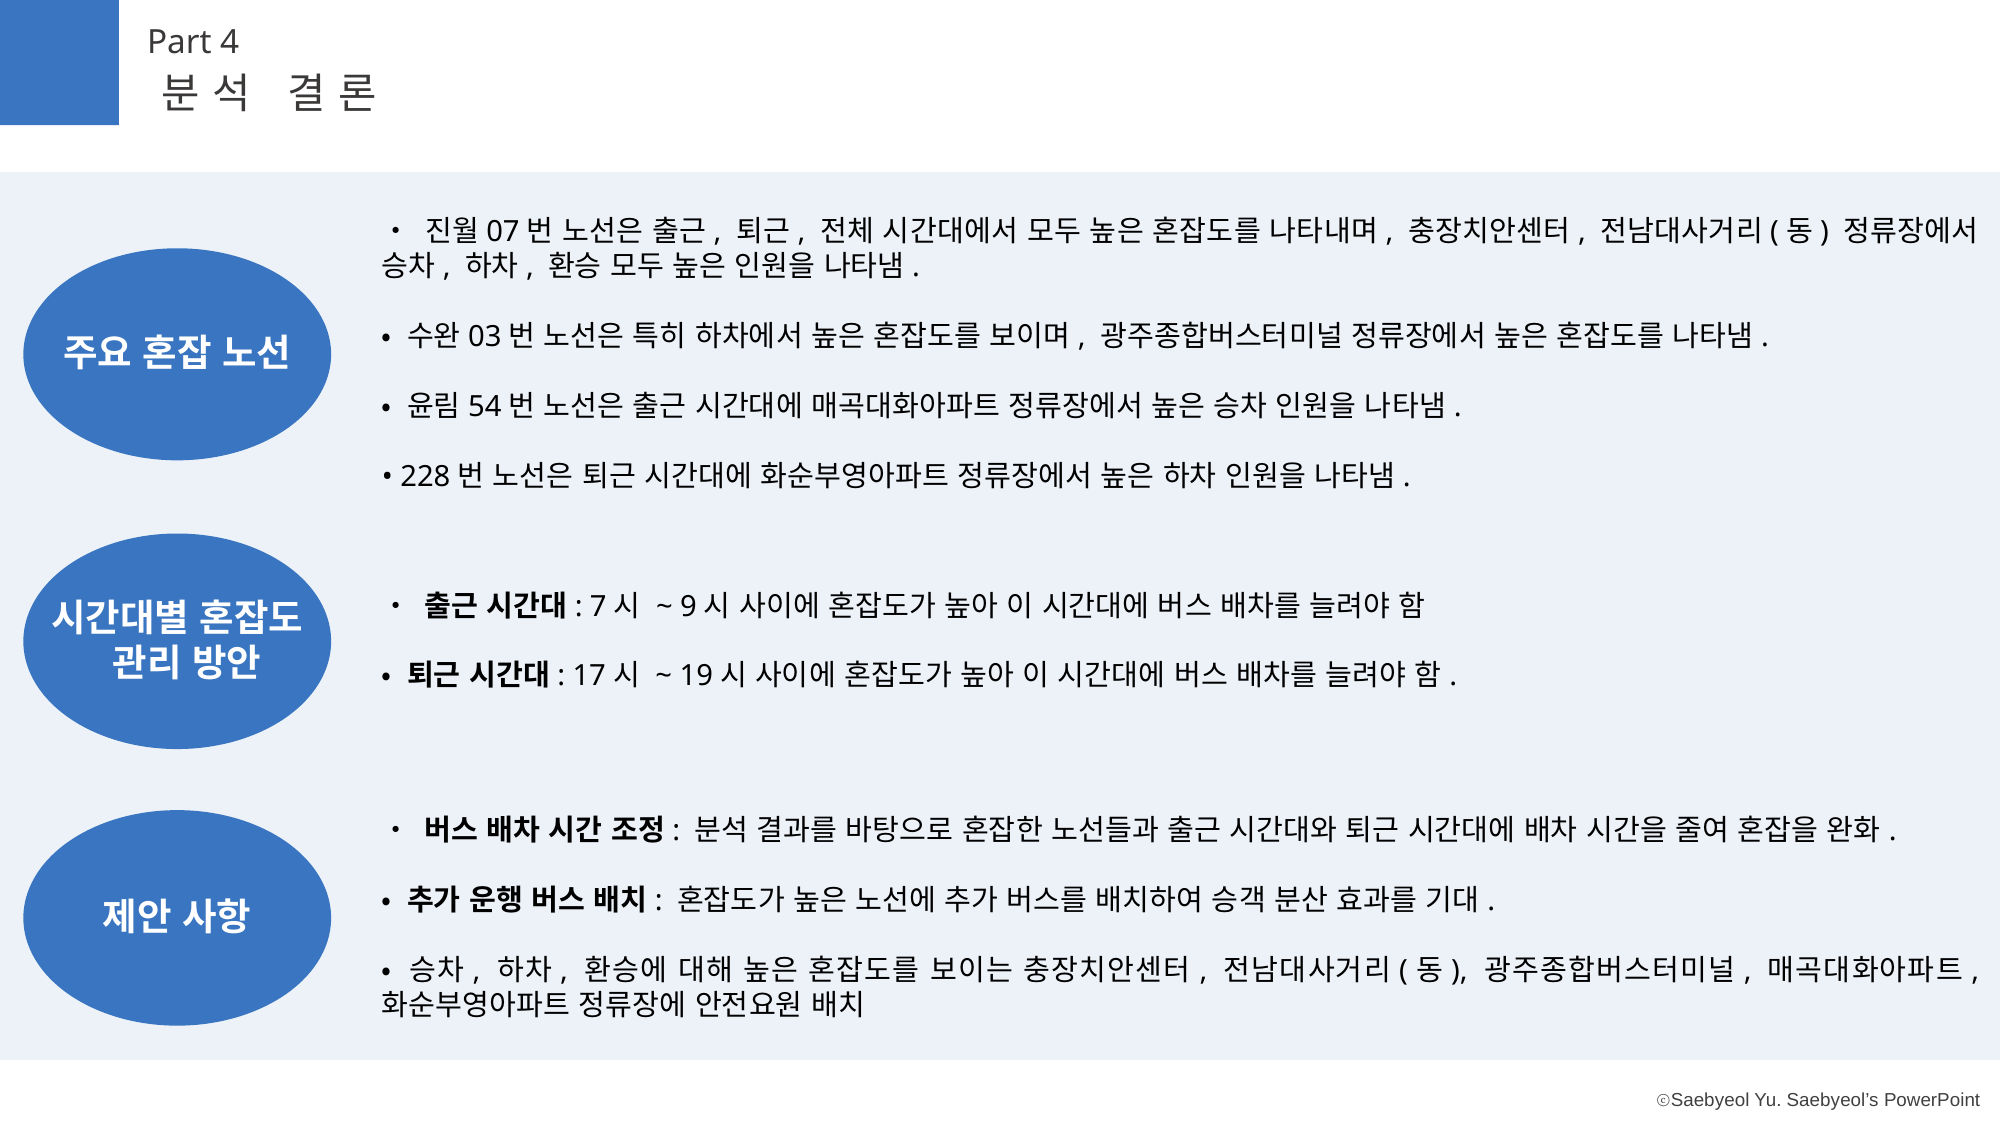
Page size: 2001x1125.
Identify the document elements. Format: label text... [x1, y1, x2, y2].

text_box • 버스 배차 시간 조정: 분석 결과를 바탕으로 혼잡한 노선들과 출근 시간대와 퇴근 시간대에 배차 시간을 줄여 혼잡을 완화. • 추가 운행 버스 배치: 혼잡도가 높은 노선에 추가 버스를 배치하여 승객 분산 효과를 기대. • 승차, 하차, 환승에 대해 높은 혼잡도를 보이는 충장치안센터, 전남대사거리(동), 광주종합버스터미널, 매곡대화아파트, 화순부영아파트 정류장에 안전요원 배치 [367, 804, 1994, 1029]
text_box • 출근 시간대: 7시 ~ 9시 사이에 혼잡도가 높아 이 시간대에 버스 배차를 늘려야 함 • 퇴근 시간대: 17시 ~ 19시 사이에 혼잡도가 높아 이 시간대에 버스 배차를 늘려야 함. [367, 579, 1994, 699]
text_box [43, 532, 311, 586]
text_box [0, 0, 120, 126]
text_box [22, 247, 333, 462]
text_box 제안 사항 [88, 885, 267, 945]
text_box 시간대별 혼잡도 관리 방안 [36, 586, 319, 692]
text_box [22, 809, 333, 1027]
text_box Part 4 [132, 12, 255, 68]
text_box [40, 692, 315, 751]
text_box 주요 혼잡 노선 [48, 321, 307, 382]
text_box [319, 597, 333, 686]
text_box [22, 596, 36, 687]
text_box [0, 171, 2000, 1061]
text_box • 진월07번 노선은 출근, 퇴근, 전체 시간대에서 모두 높은 혼잡도를 나타내며, 충장치안센터, 전남대사거리(동) 정류장에서 승차, 하차, 환승 모두 높은 인원을 나타냄. • 수완03번 노선은 특히 하차에서 높은 혼잡도를 보이며, 광주종합버스터미널 정류장에서 높은 혼잡도를 나타냄. • 윤림54번 노선은 출근 시간대에 매곡대화아파트 정류장에서 높은 승차 인원을 나타냄. • 228번 노선은 퇴근 시간대에 화순부영아파트 정류장에서 높은 하차 인원을 나타냄. [367, 205, 1994, 500]
text_box 분석 결론 [146, 59, 393, 125]
